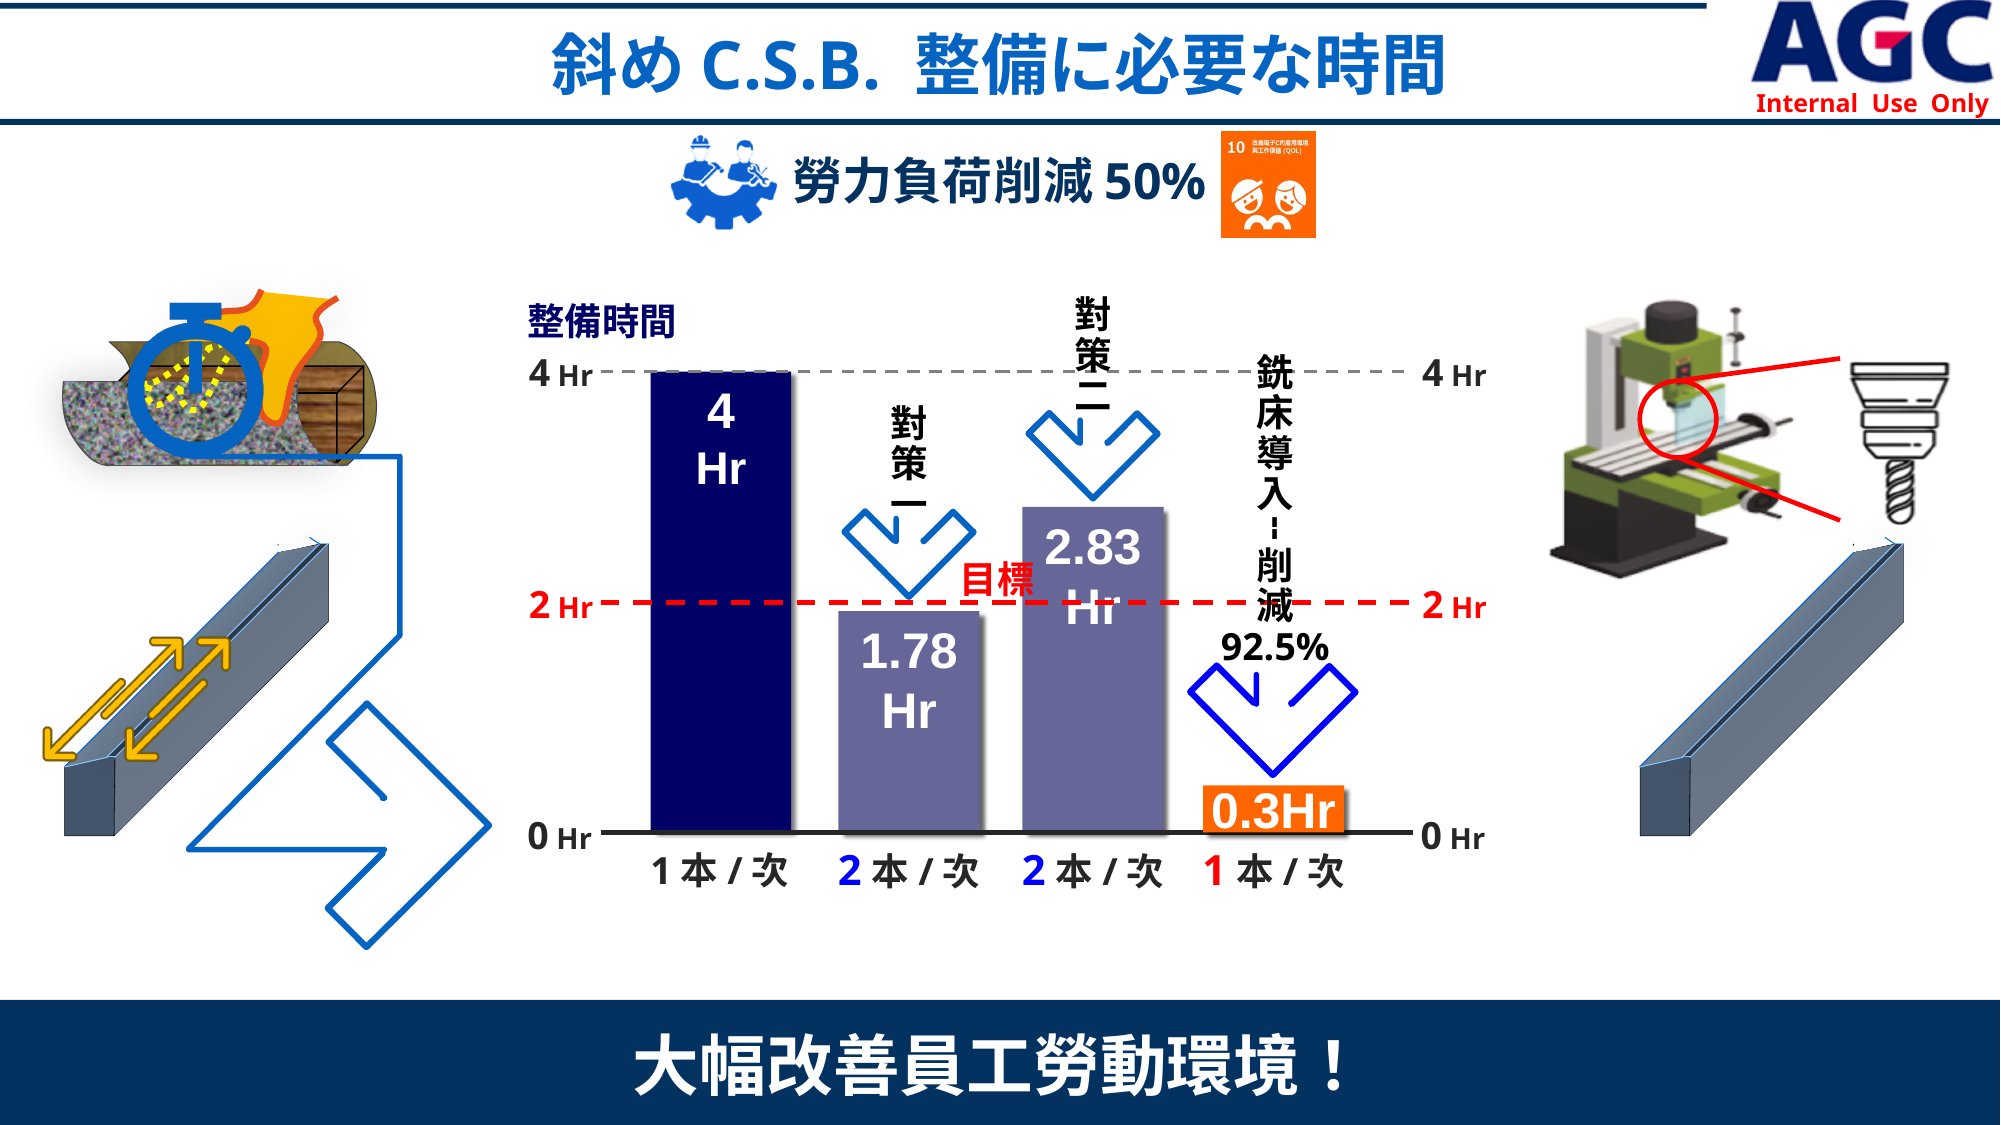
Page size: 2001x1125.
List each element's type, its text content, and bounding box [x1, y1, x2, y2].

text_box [1677, 457, 1841, 521]
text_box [1045, 464, 1501, 630]
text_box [1194, 371, 1413, 464]
picture [1838, 361, 1958, 525]
text_box 1本/次 [643, 847, 797, 892]
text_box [1627, 488, 1967, 837]
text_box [987, 328, 1199, 458]
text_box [611, 371, 997, 833]
picture [1747, 0, 2000, 86]
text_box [63, 380, 103, 466]
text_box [288, 289, 338, 424]
text_box [338, 340, 378, 456]
text_box [338, 365, 365, 453]
text_box 2本/次 [830, 844, 988, 894]
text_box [508, 341, 611, 866]
text_box 勞力負荷削減50% [785, 150, 1215, 211]
text_box [0, 999, 2000, 1125]
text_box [1402, 341, 1504, 866]
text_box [288, 380, 348, 466]
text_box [997, 458, 1194, 833]
picture [103, 288, 288, 474]
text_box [51, 488, 392, 837]
text_box 2本/次 [1015, 844, 1172, 894]
text_box [0, 2, 1708, 10]
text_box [1194, 630, 1413, 833]
picture [1543, 291, 1802, 586]
text_box 整備時間 [520, 298, 685, 343]
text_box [1677, 358, 1841, 381]
text_box [327, 868, 368, 948]
picture [1221, 131, 1316, 238]
text_box 1本/次 [1195, 844, 1352, 894]
text_box [344, 457, 357, 467]
text_box 大幅改善員工勞動環境！ [623, 1021, 1377, 1105]
text_box 斜めC.S.B. 整備に必要な時間 [544, 23, 1456, 102]
picture [0, 617, 250, 781]
text_box [366, 728, 490, 946]
picture [662, 121, 785, 238]
text_box [0, 118, 2000, 126]
